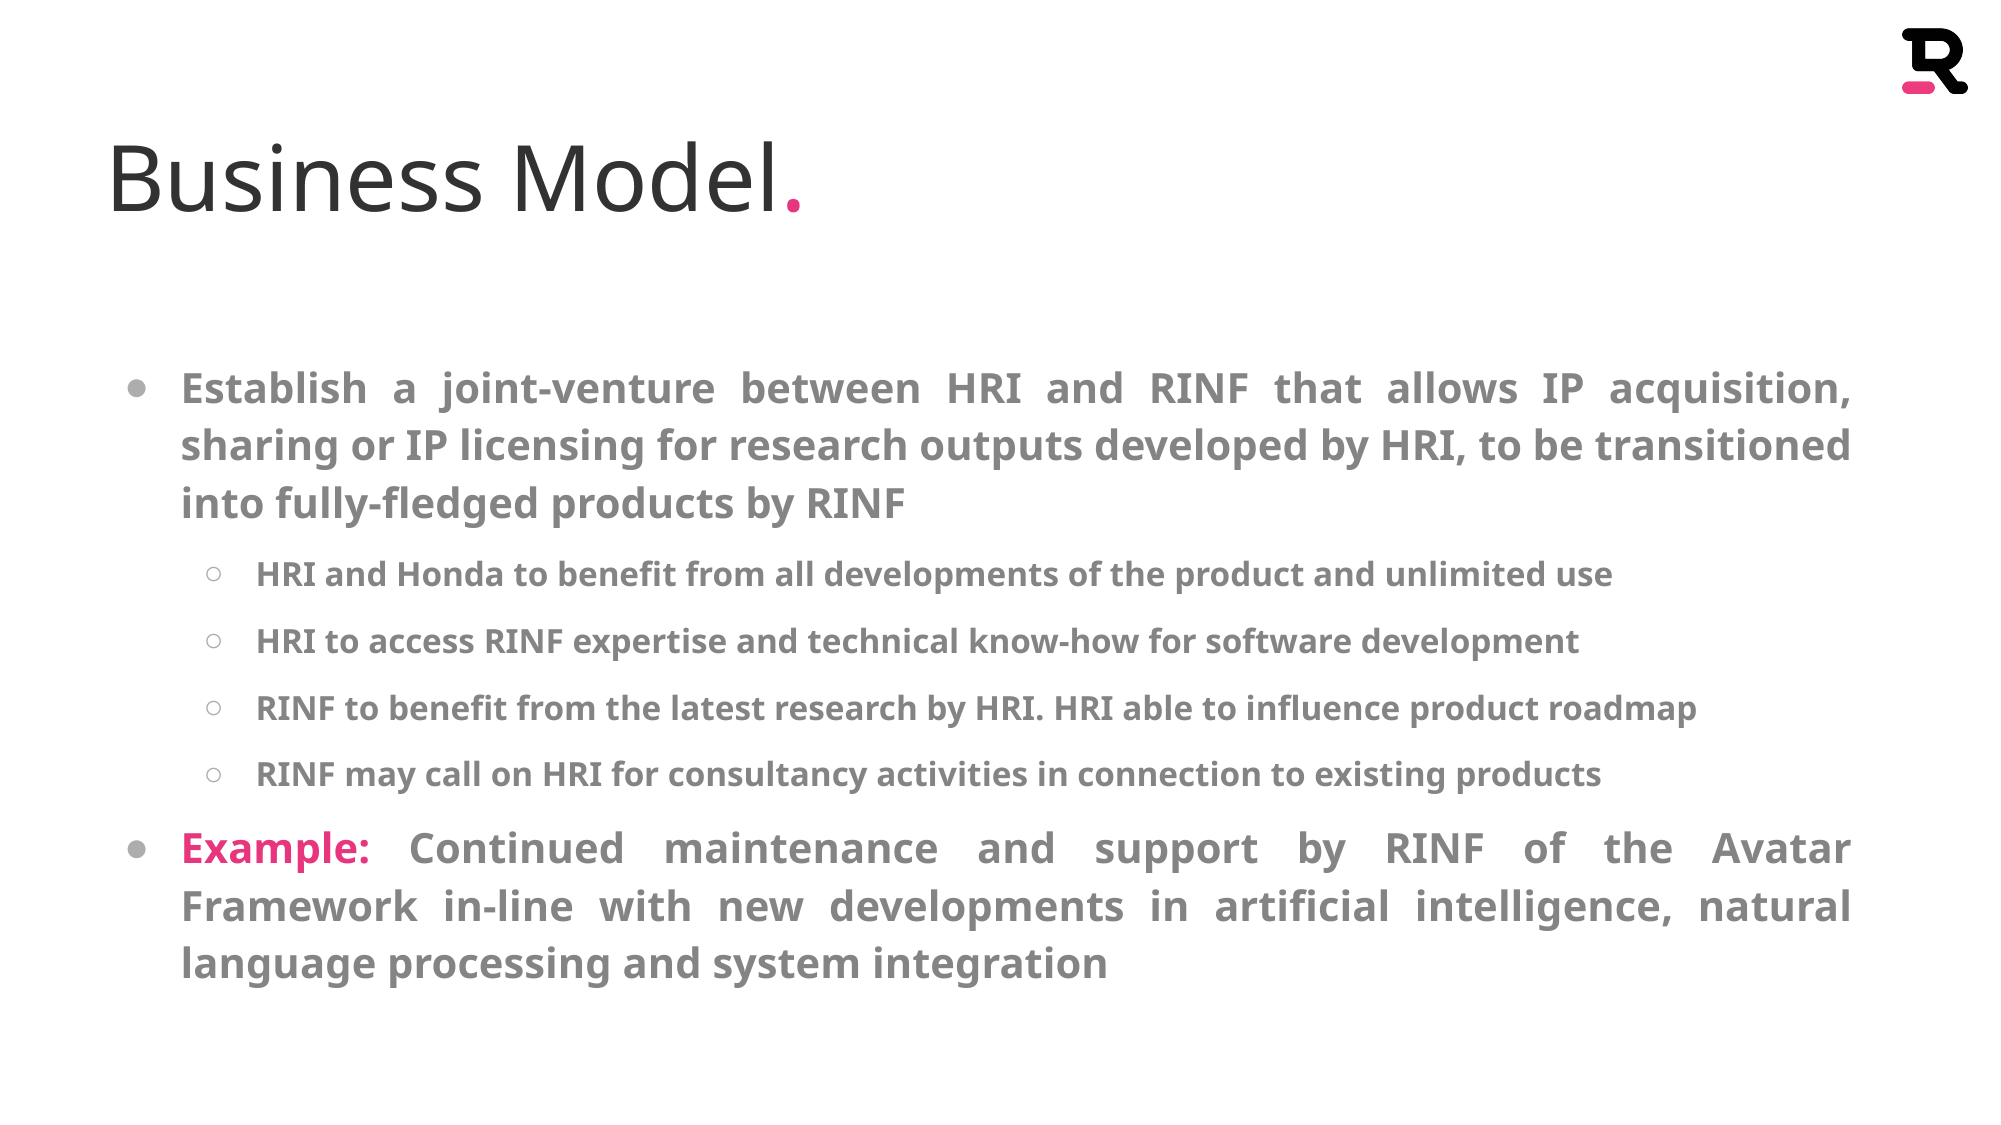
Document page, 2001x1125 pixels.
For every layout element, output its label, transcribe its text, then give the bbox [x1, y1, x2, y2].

text_box Business Model. [85, 64, 1562, 279]
picture [1834, 0, 2000, 162]
text_box Establish a joint-venture between HRI and RINF that allows IP acquisition, sharing or IP licensing for research outputs developed by HRI, to be transitioned into fully-fledged products by RINF HRI and Honda to benefit from all developments of the product and unlimited use HRI to access RINF expertise and technical know-how for software development RINF to benefit from the latest research by HRI. HRI able to influence product roadmap RINF may call on HRI for consultancy activities in connection to existing products Example: Continued maintenance and support by RINF of the Avatar Framework in-line with new developments in artificial intelligence, natural language processing and system integration [85, 334, 1873, 1064]
